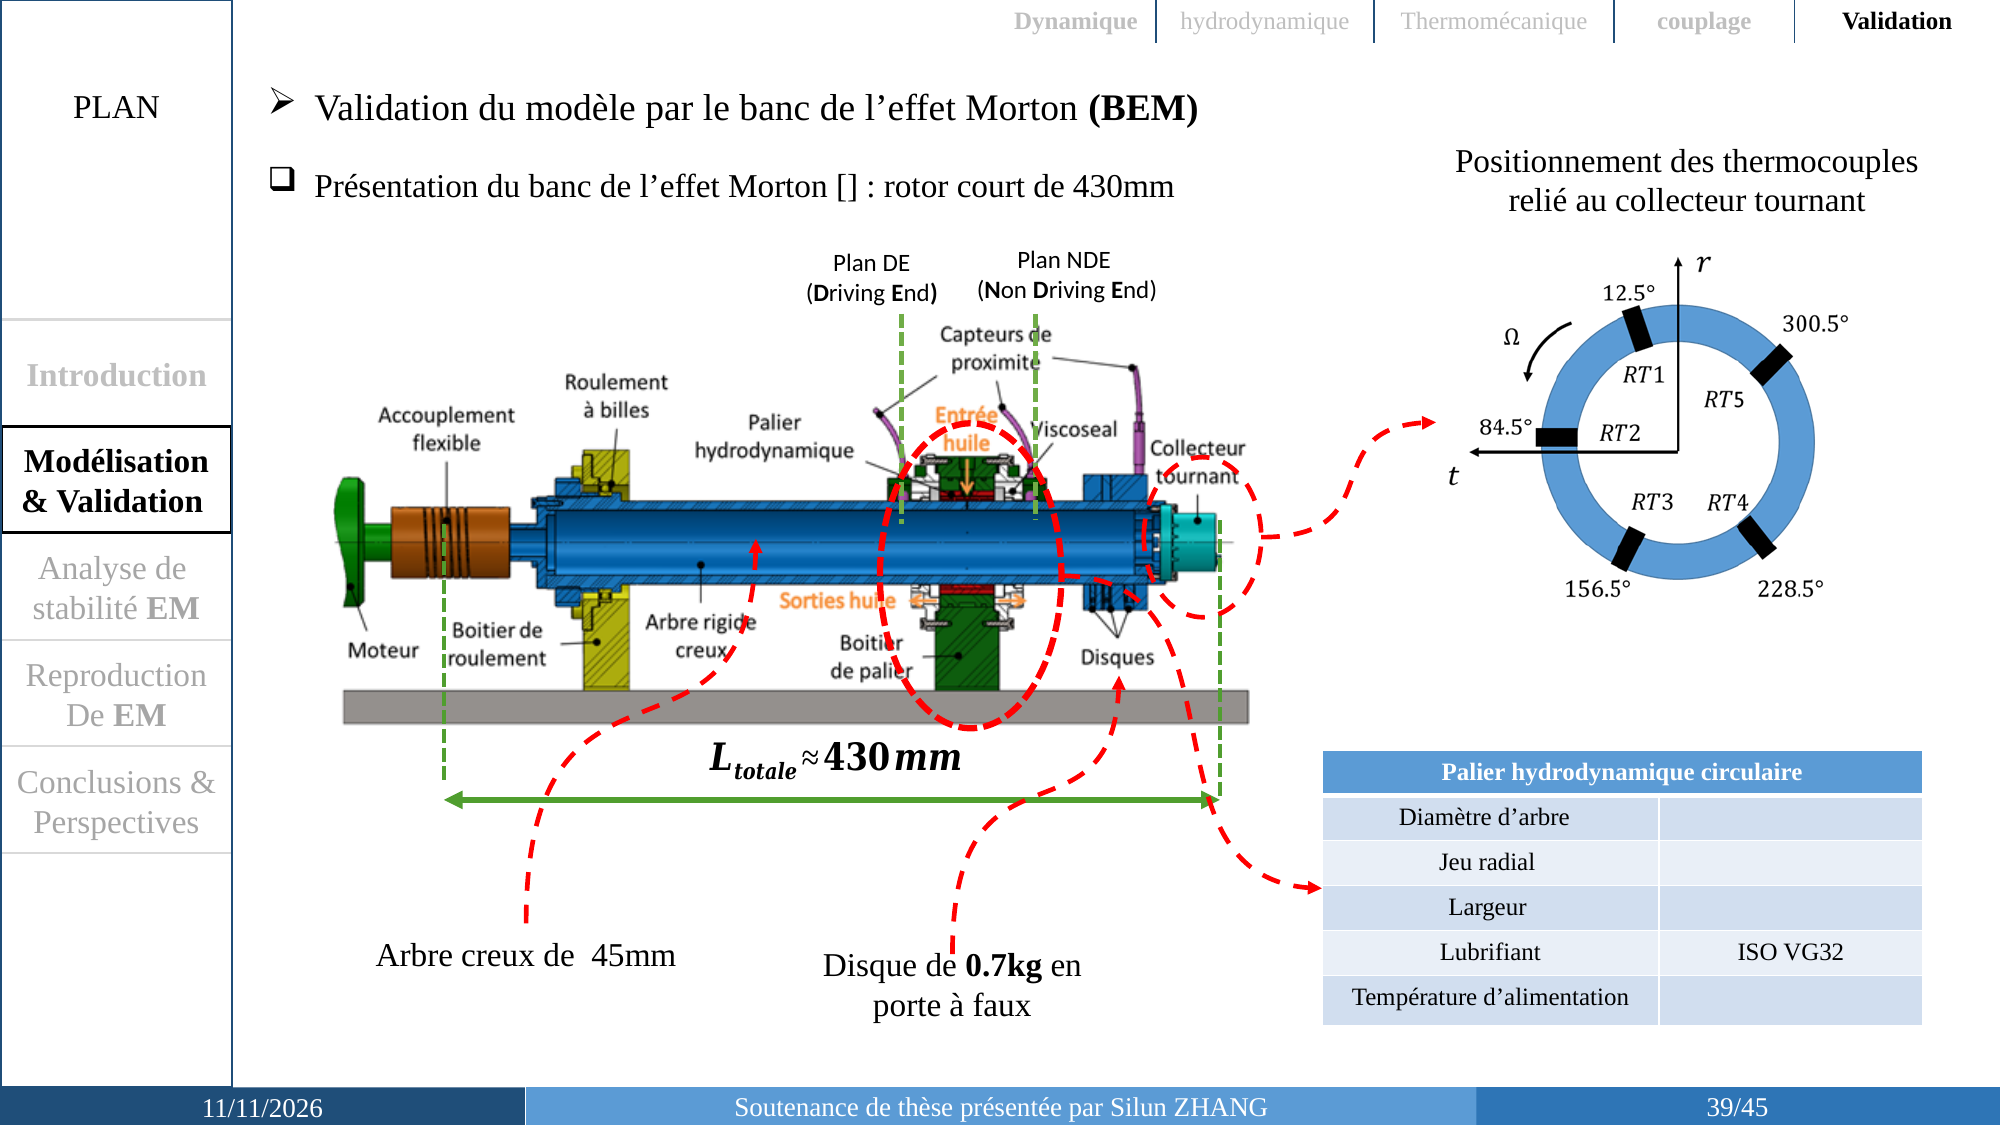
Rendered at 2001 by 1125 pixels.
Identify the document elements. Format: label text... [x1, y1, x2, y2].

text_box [896, 731, 1175, 899]
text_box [333, 236, 1143, 800]
table_header hydrodynamique [1157, 0, 1373, 43]
text_box [0, 0, 233, 1087]
text_box Validation du modèle par le banc de l’effet Morton (BEM) [252, 75, 1375, 136]
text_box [1143, 131, 1939, 618]
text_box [879, 423, 1322, 890]
table_header Validation [1795, 0, 2000, 43]
footer Soutenance de thèse présentée par Silun ZHANG [526, 1087, 1477, 1125]
table_header Thermomécanique [1375, 0, 1613, 43]
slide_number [0, 1087, 525, 1125]
slide_number 39/45 [1477, 1087, 2000, 1125]
text_box Disque de 0.7kg en porte à faux [795, 953, 1110, 1014]
table_header Dynamique [996, 0, 1155, 43]
table_header couplage [1615, 0, 1794, 43]
text_box Présentation du banc de l’effet Morton [] : rotor court de 430mm [252, 156, 1143, 212]
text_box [448, 616, 834, 846]
